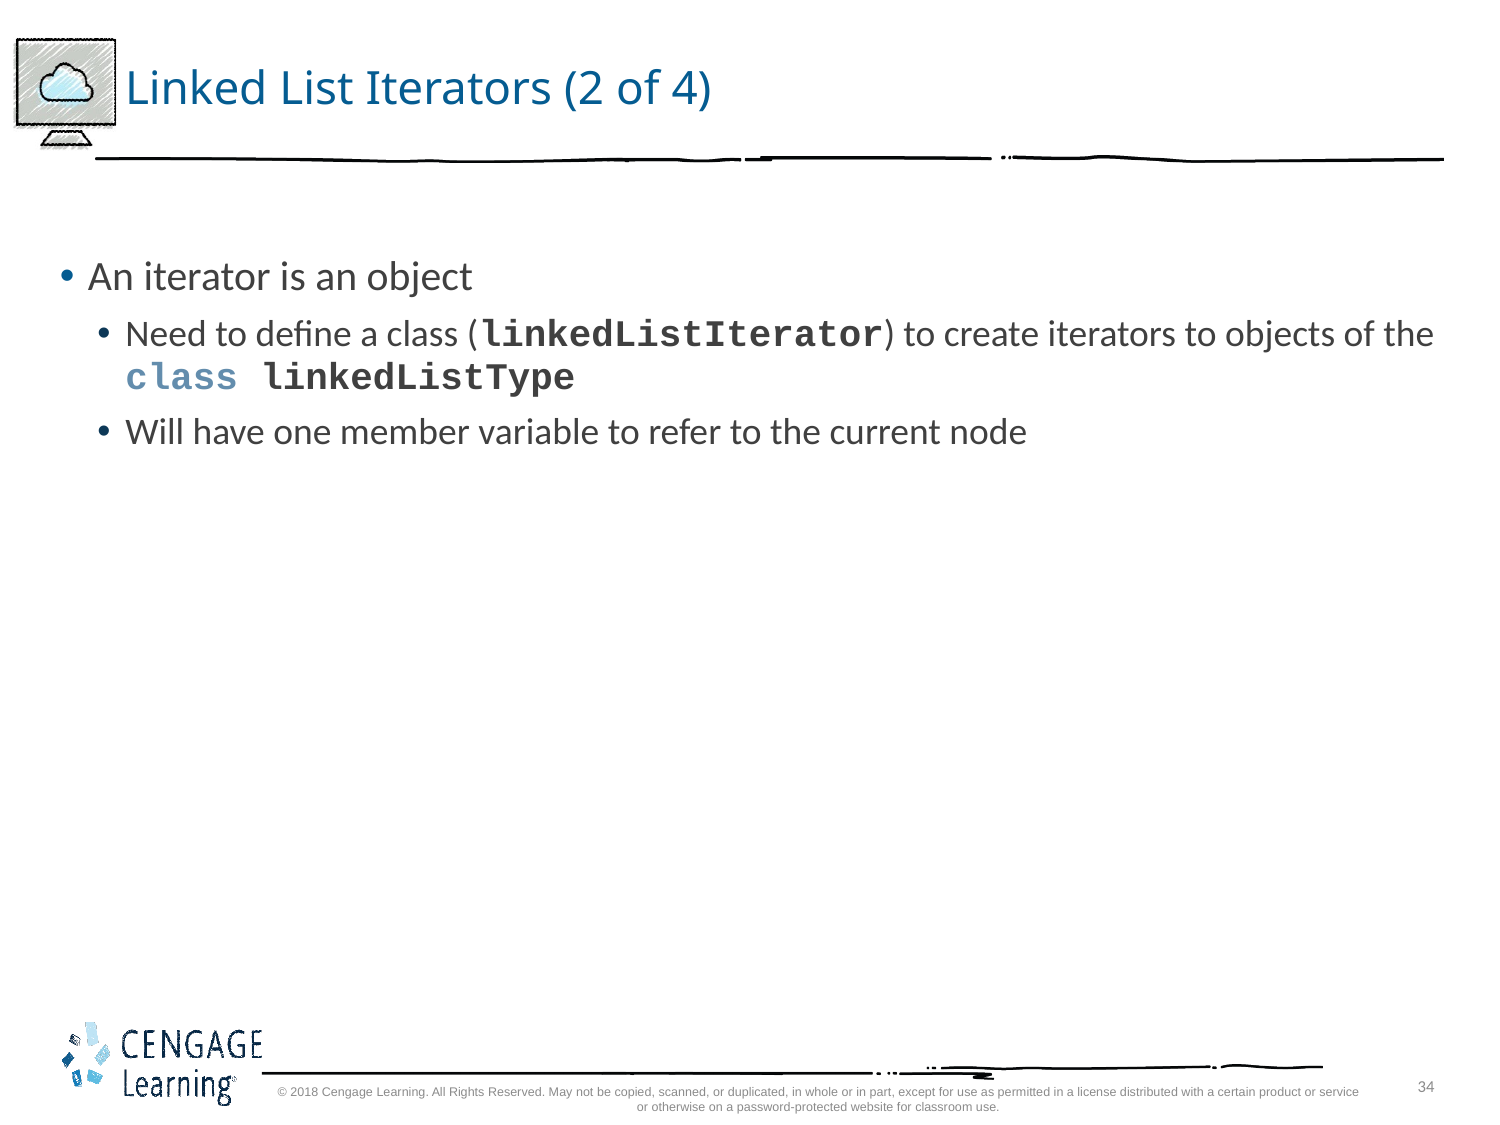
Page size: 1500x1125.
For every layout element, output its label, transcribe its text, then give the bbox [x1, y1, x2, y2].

picture [95, 155, 1444, 163]
list An iterator is an object Need to define a class (linkedListIterator) to create iterators to objects of the class linkedListType Will have one member variable to refer to the current node [59, 252, 1441, 529]
footer © 2018 Cengage Learning. All Rights Reserved. May not be copied, scanned, or duplicated, in whole or in part, except for use as permitted in a license distributed with a certain product or service or otherwise on a password-protected website for classroom use. [261, 1079, 1375, 1120]
picture [12, 36, 117, 151]
title Linked List Iterators (2 of 4) [125, 66, 1442, 116]
picture [62, 1022, 1323, 1106]
